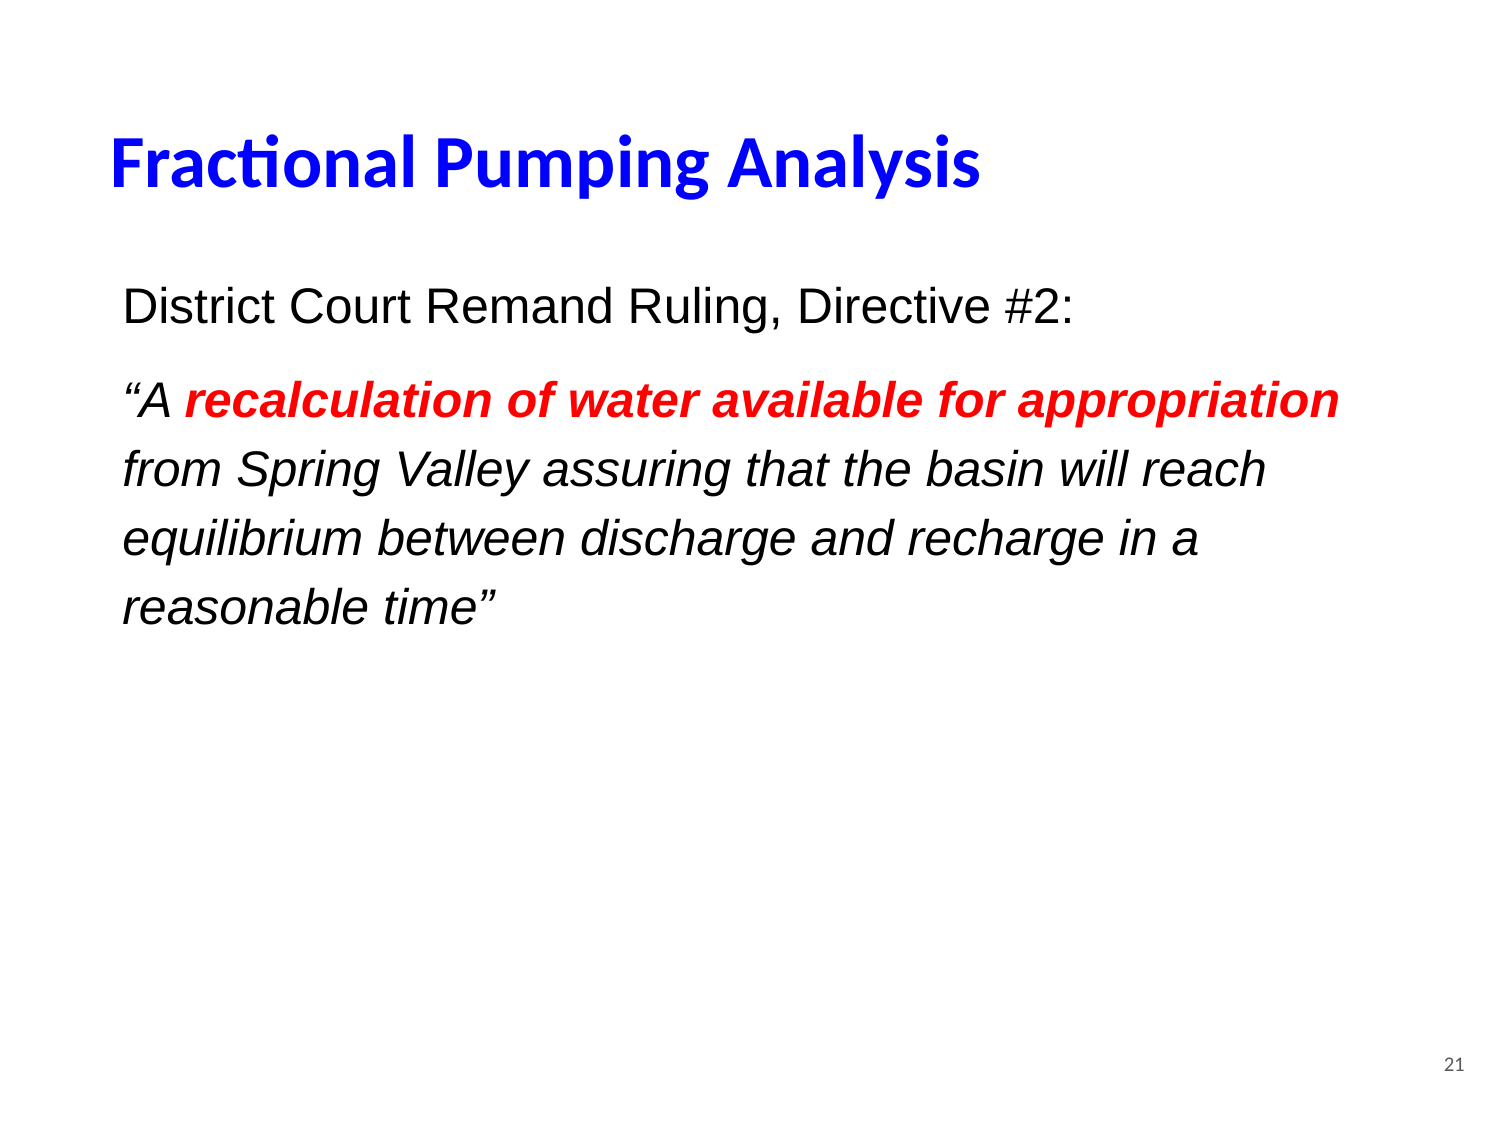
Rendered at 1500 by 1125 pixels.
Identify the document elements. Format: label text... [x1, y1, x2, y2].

title Fractional Pumping Analysis [95, 97, 1449, 223]
slide_number 21 [1389, 1019, 1480, 1106]
text_box District Court Remand Ruling, Directive #2: “A recalculation of water available for appropriation from Spring Valley assuring that the basin will reach equilibrium between discharge and recharge in a reasonable time” [107, 249, 1393, 777]
